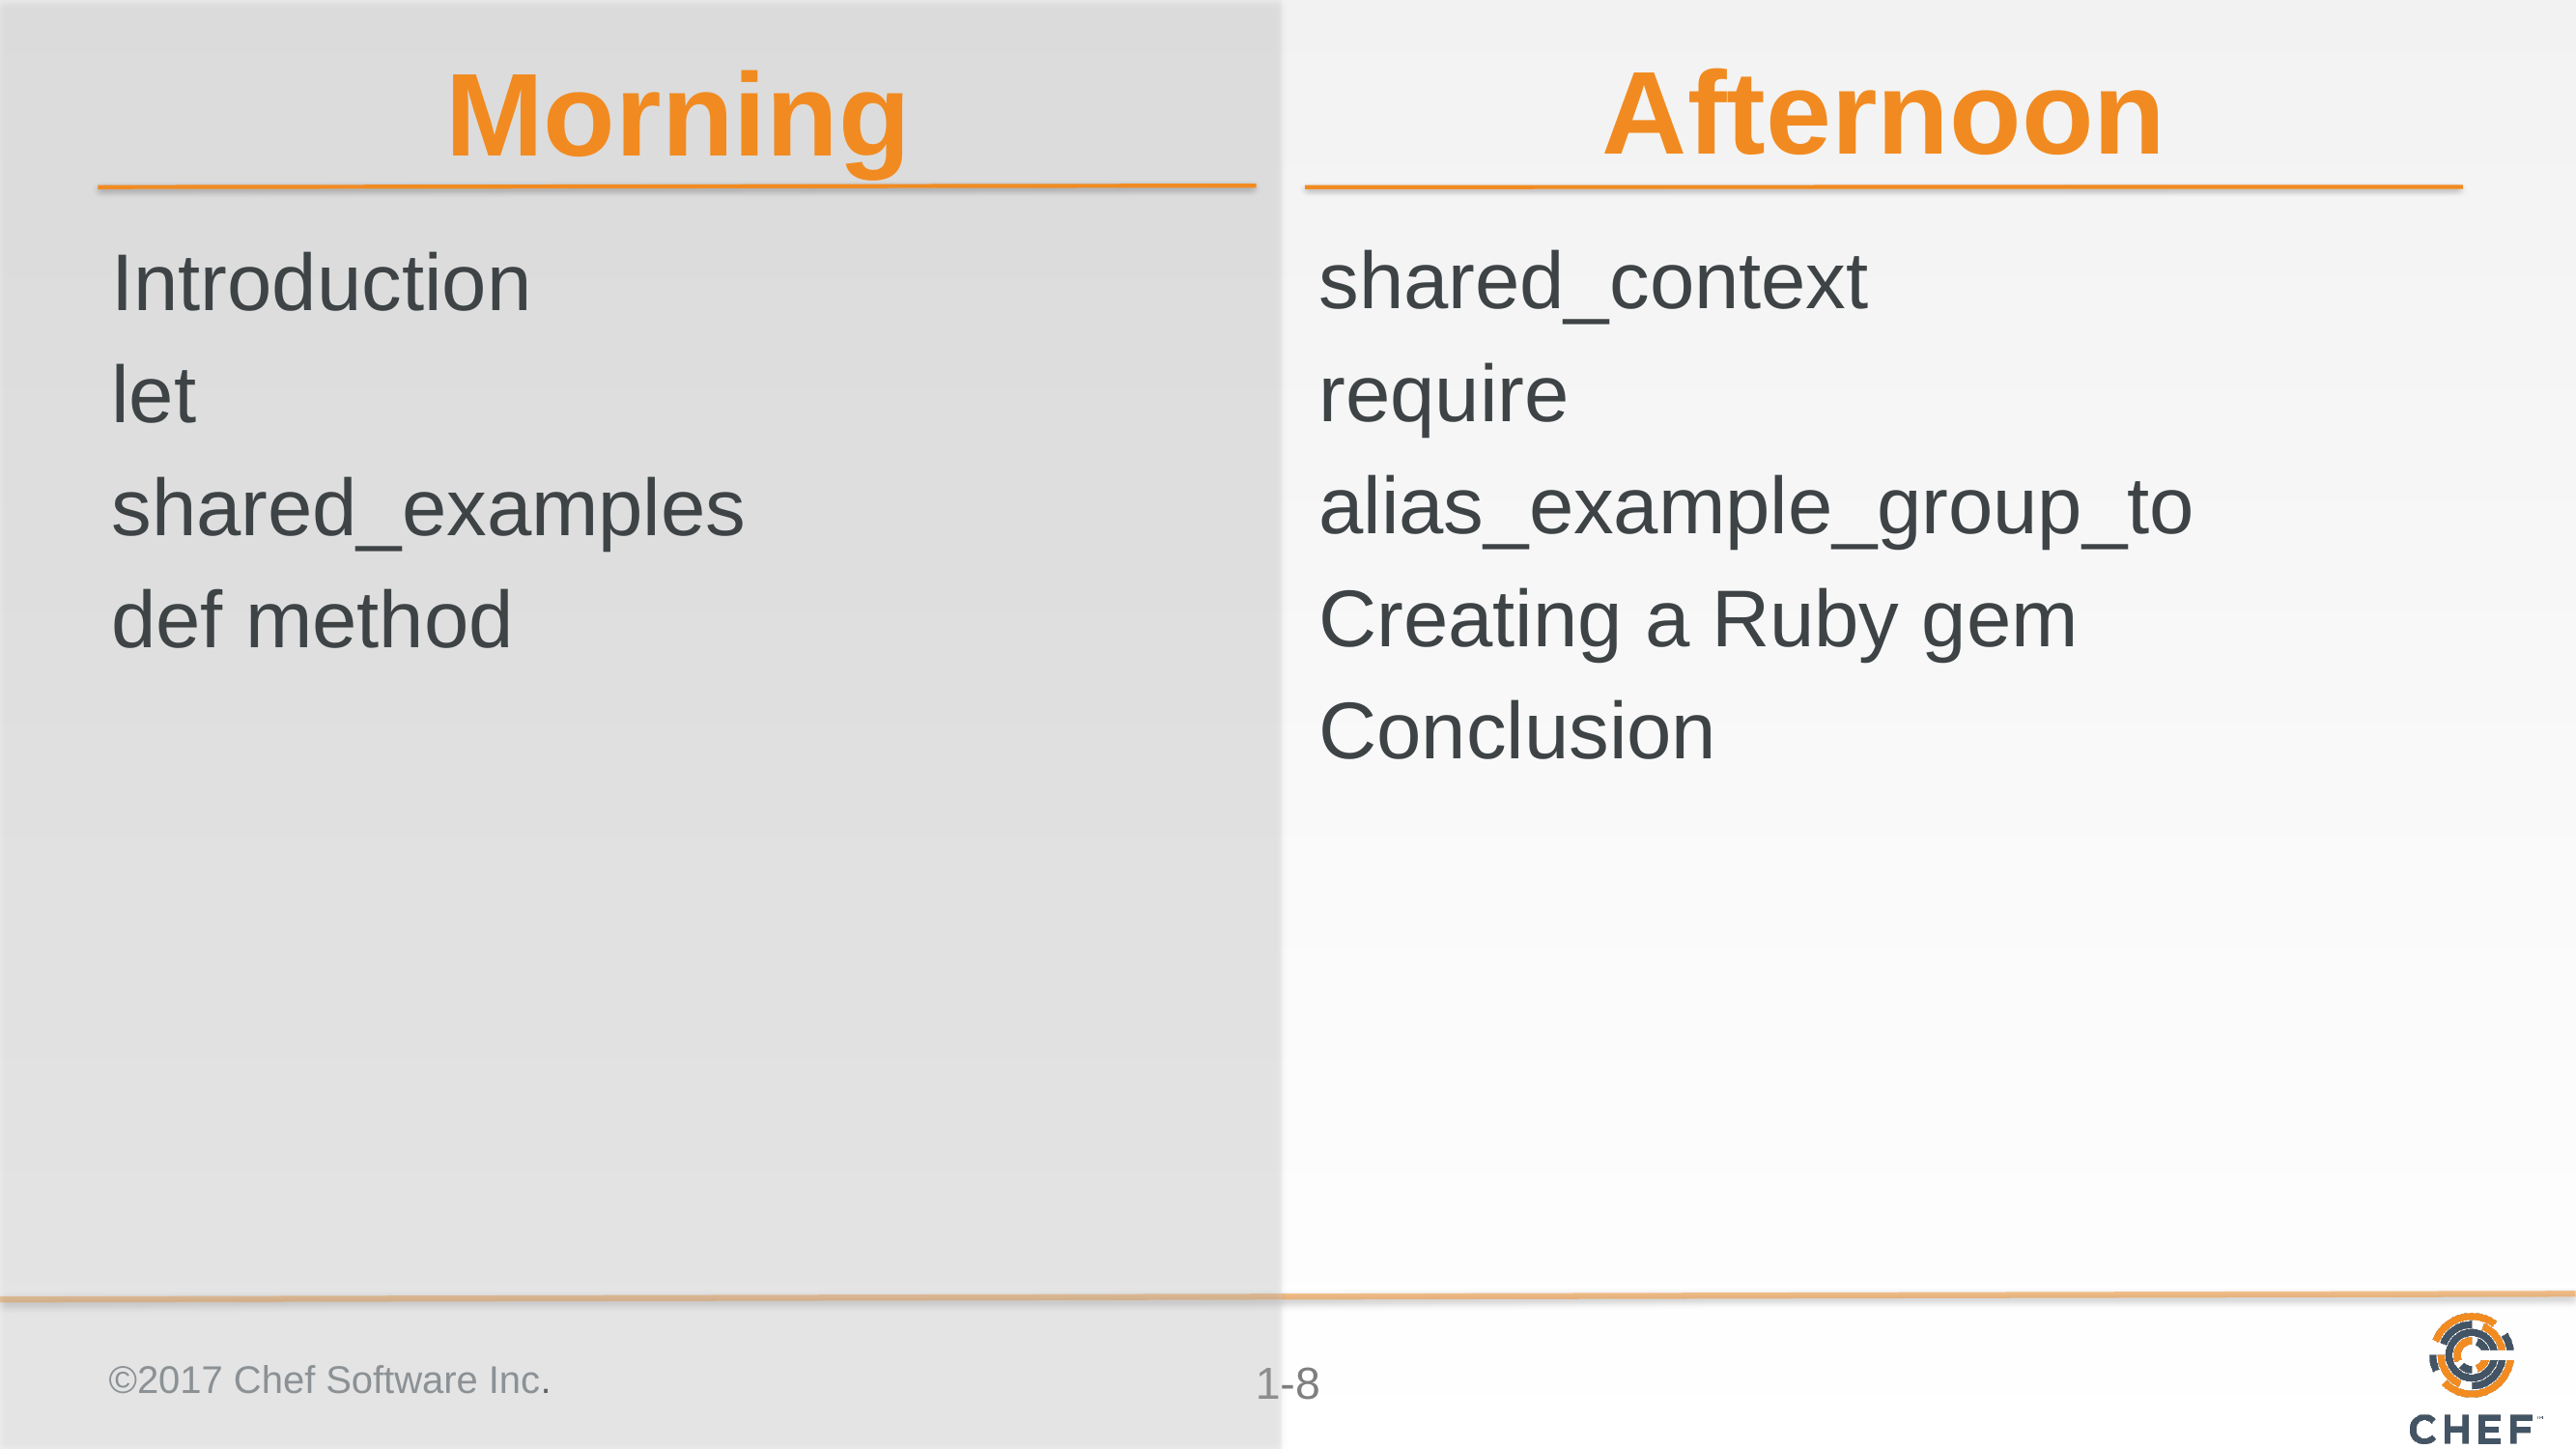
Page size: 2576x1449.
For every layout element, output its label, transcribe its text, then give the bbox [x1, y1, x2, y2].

list Morning [94, 42, 1263, 176]
list shared_context require alias_example_group_to Creating a Ruby gem Conclusion [1304, 213, 2463, 1269]
list Introduction let shared_examples def method [97, 214, 1256, 1272]
list Afternoon [1299, 41, 2469, 174]
picture [2399, 1297, 2551, 1449]
